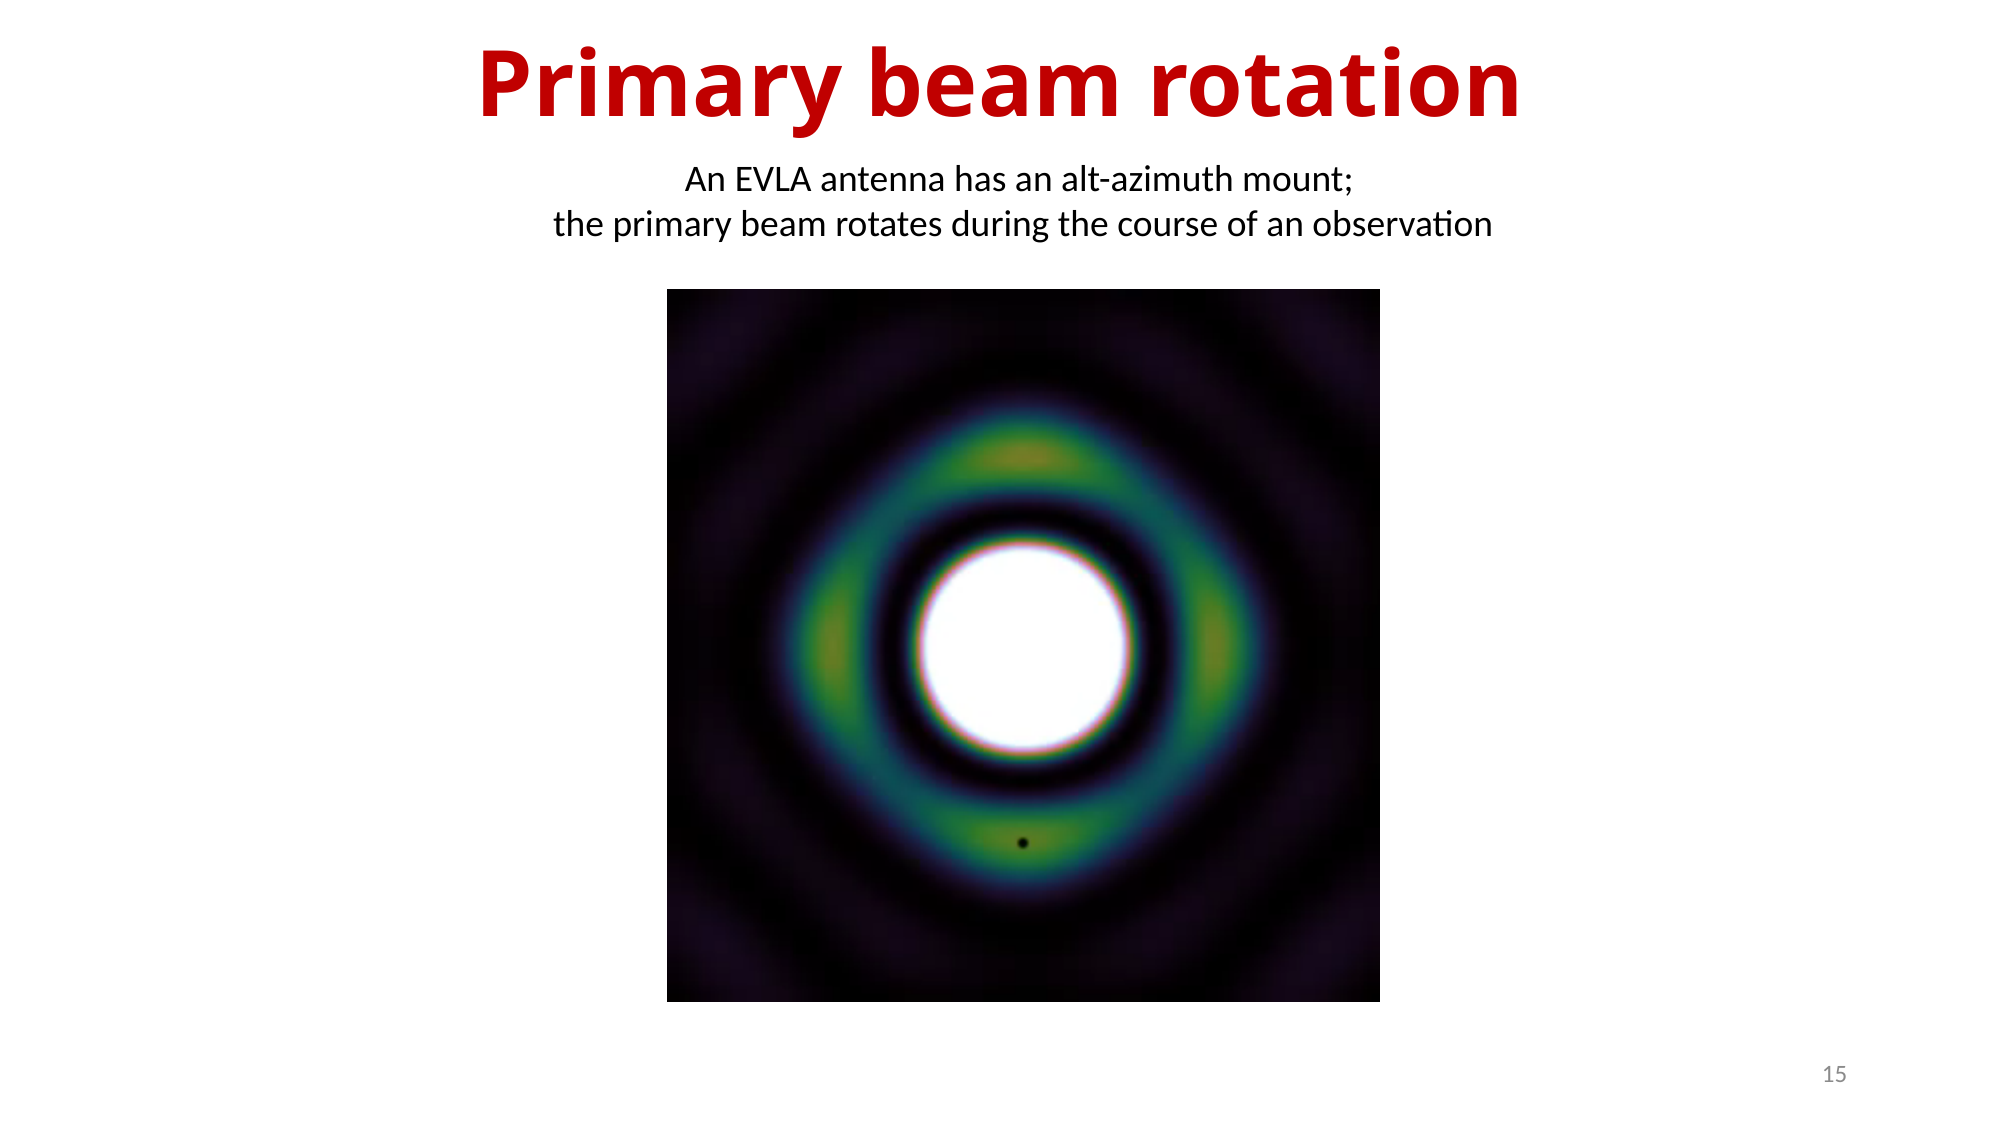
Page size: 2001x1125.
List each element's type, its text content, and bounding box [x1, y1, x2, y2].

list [666, 288, 1381, 1003]
text_box An EVLA antenna has an alt-azimuth mount; the primary beam rotates during the course of an observation [529, 146, 1518, 252]
title Primary beam rotation [137, 15, 1863, 159]
slide_number 15 [1412, 1042, 1863, 1103]
